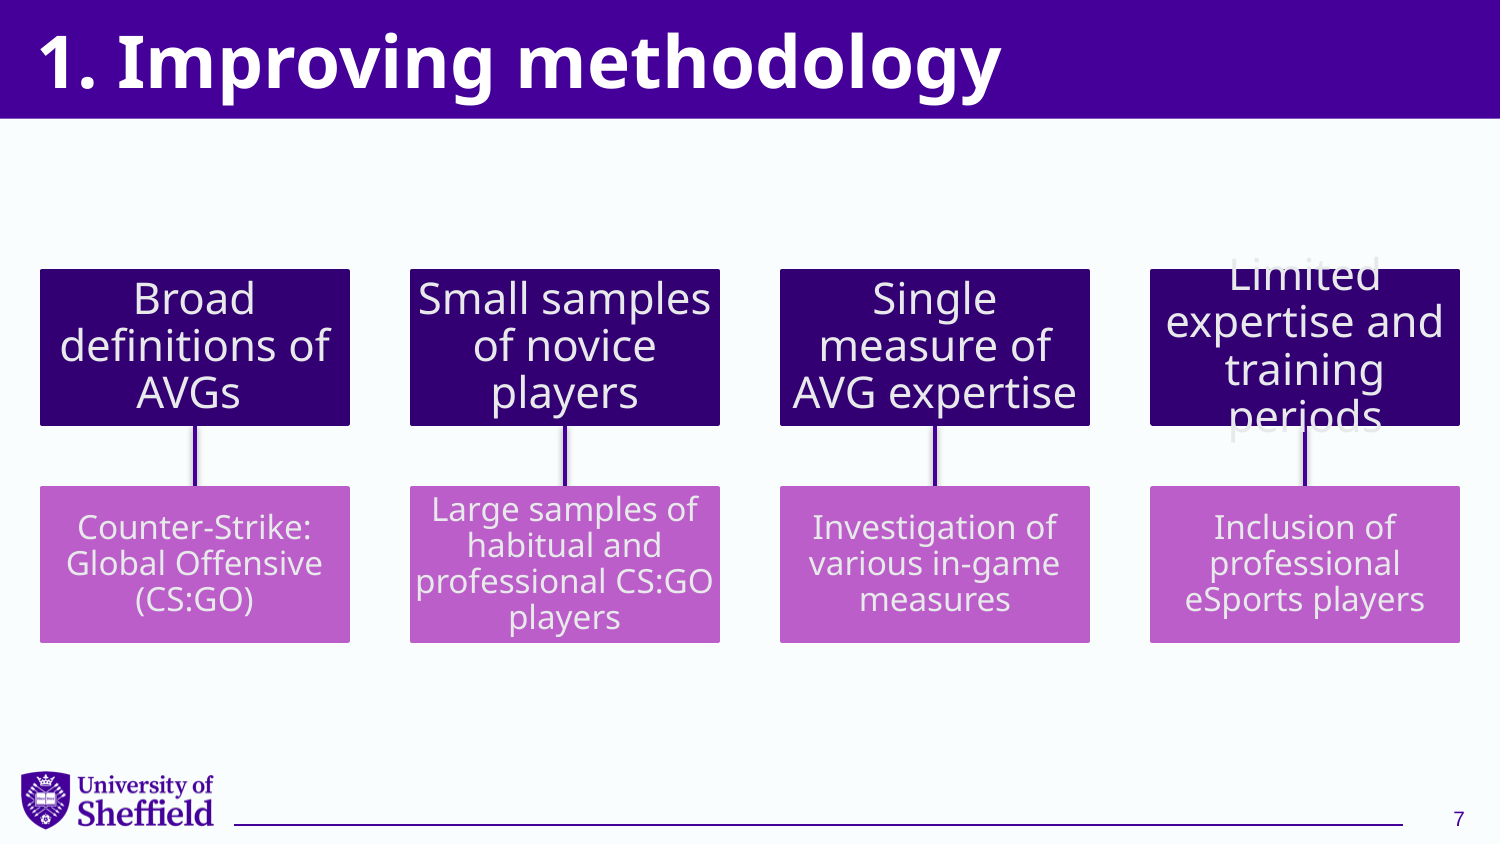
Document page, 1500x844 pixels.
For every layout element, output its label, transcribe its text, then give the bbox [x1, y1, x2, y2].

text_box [40, 233, 1460, 679]
slide_number 7 [1402, 786, 1480, 844]
title 1. Improving methodology [21, 12, 1366, 107]
picture [21, 771, 214, 830]
